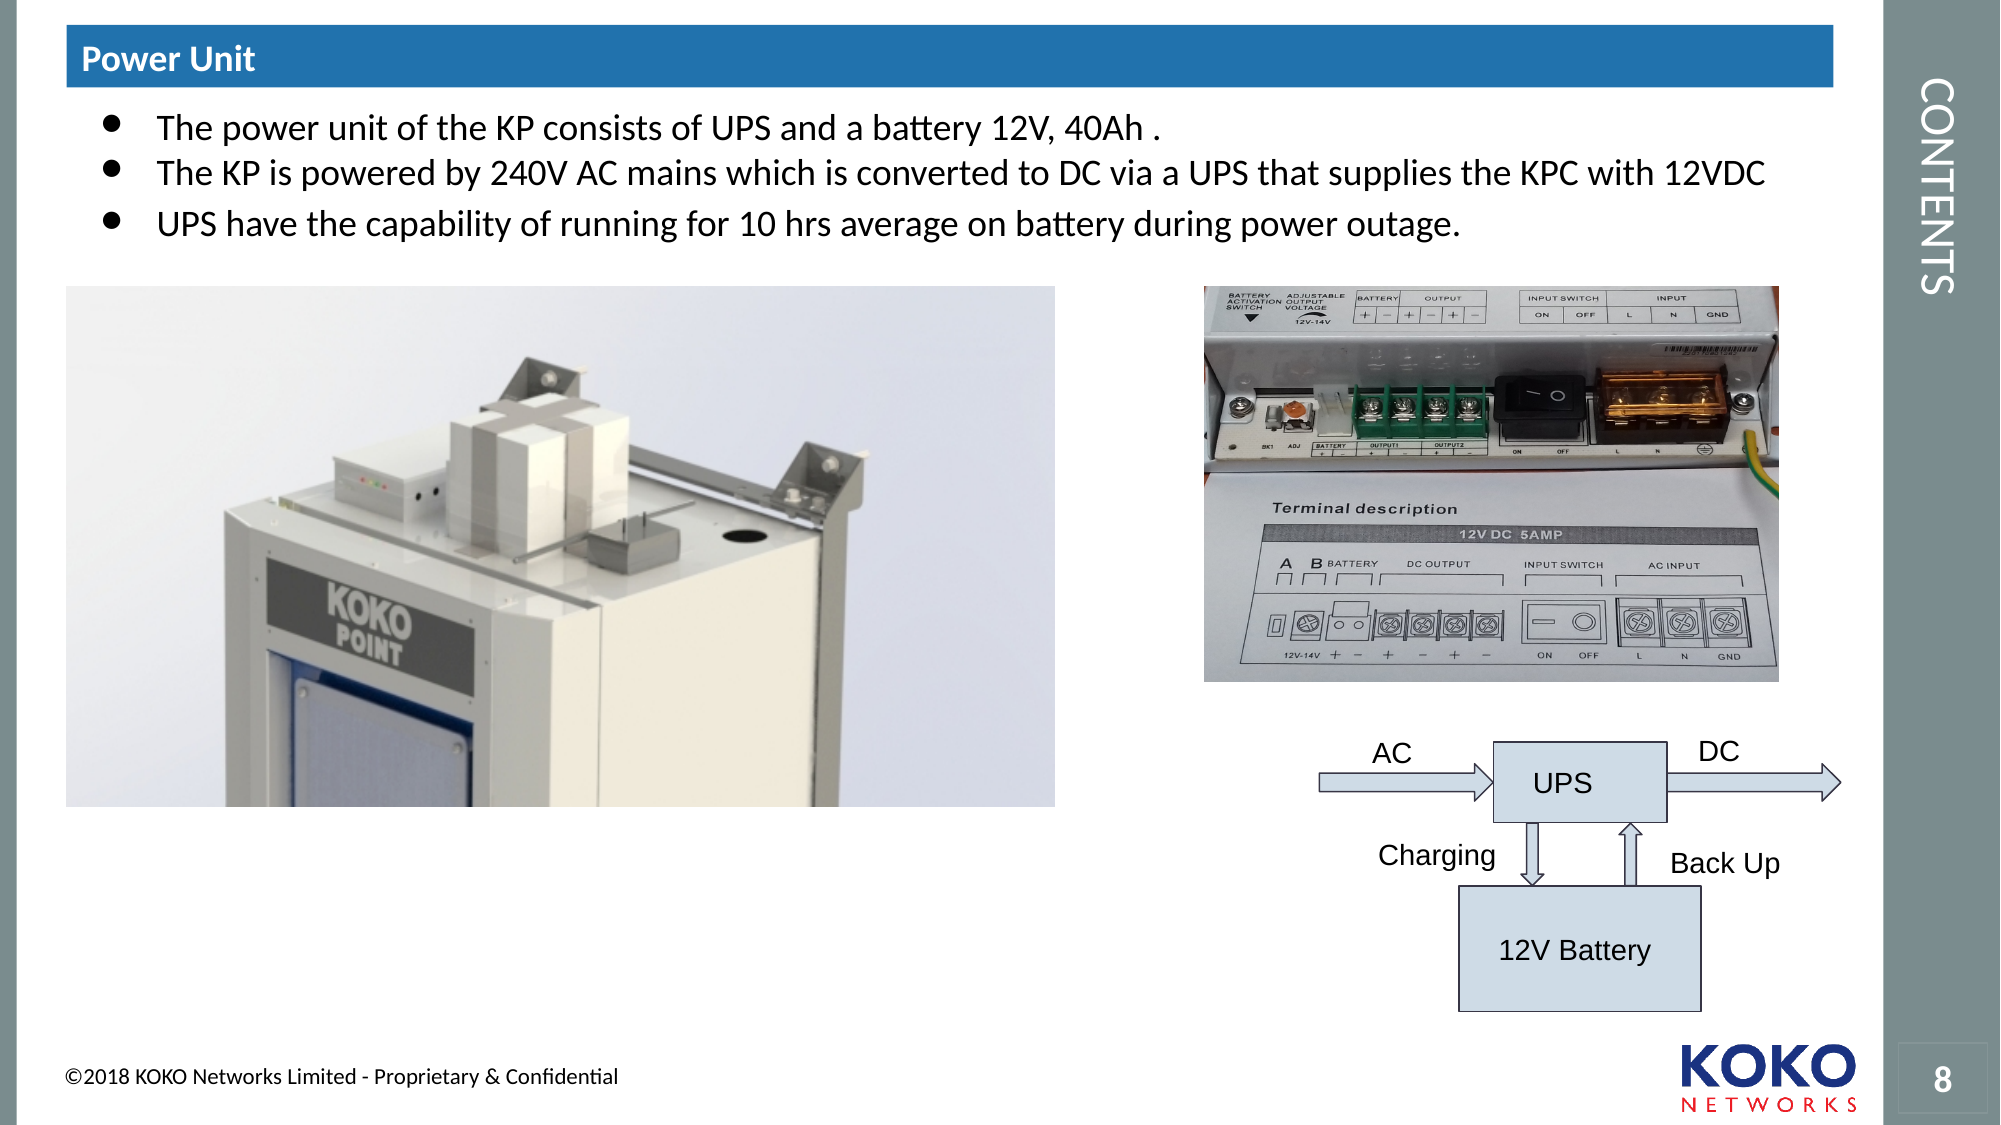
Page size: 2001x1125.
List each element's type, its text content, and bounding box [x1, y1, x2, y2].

text_box [1319, 773, 1493, 802]
picture [1204, 286, 1779, 683]
text_box DC [1683, 717, 1800, 770]
picture [1639, 1022, 1896, 1125]
text_box UPS [1493, 742, 1668, 823]
text_box Back Up [1654, 829, 1829, 867]
list Power Unit [66, 24, 1834, 87]
text_box [1619, 823, 1642, 886]
title Contents [1883, 62, 2000, 1025]
slide_number ‹#› [1898, 1042, 1988, 1114]
text_box [1667, 763, 1841, 802]
text_box [1521, 823, 1544, 886]
text_box Charging [1363, 821, 1521, 875]
text_box 12V Battery [1458, 885, 1702, 1012]
picture [66, 286, 1055, 808]
text_box AC [1357, 719, 1494, 783]
list The power unit of the KP consists of UPS and a battery 12V, 40Ah . The KP is powered by 240V AC mains which is converted to DC via a UPS that supplies the KPC with 12VDC UPS have the capability of running for 10 hrs average on battery during power outage. [66, 87, 1841, 1025]
